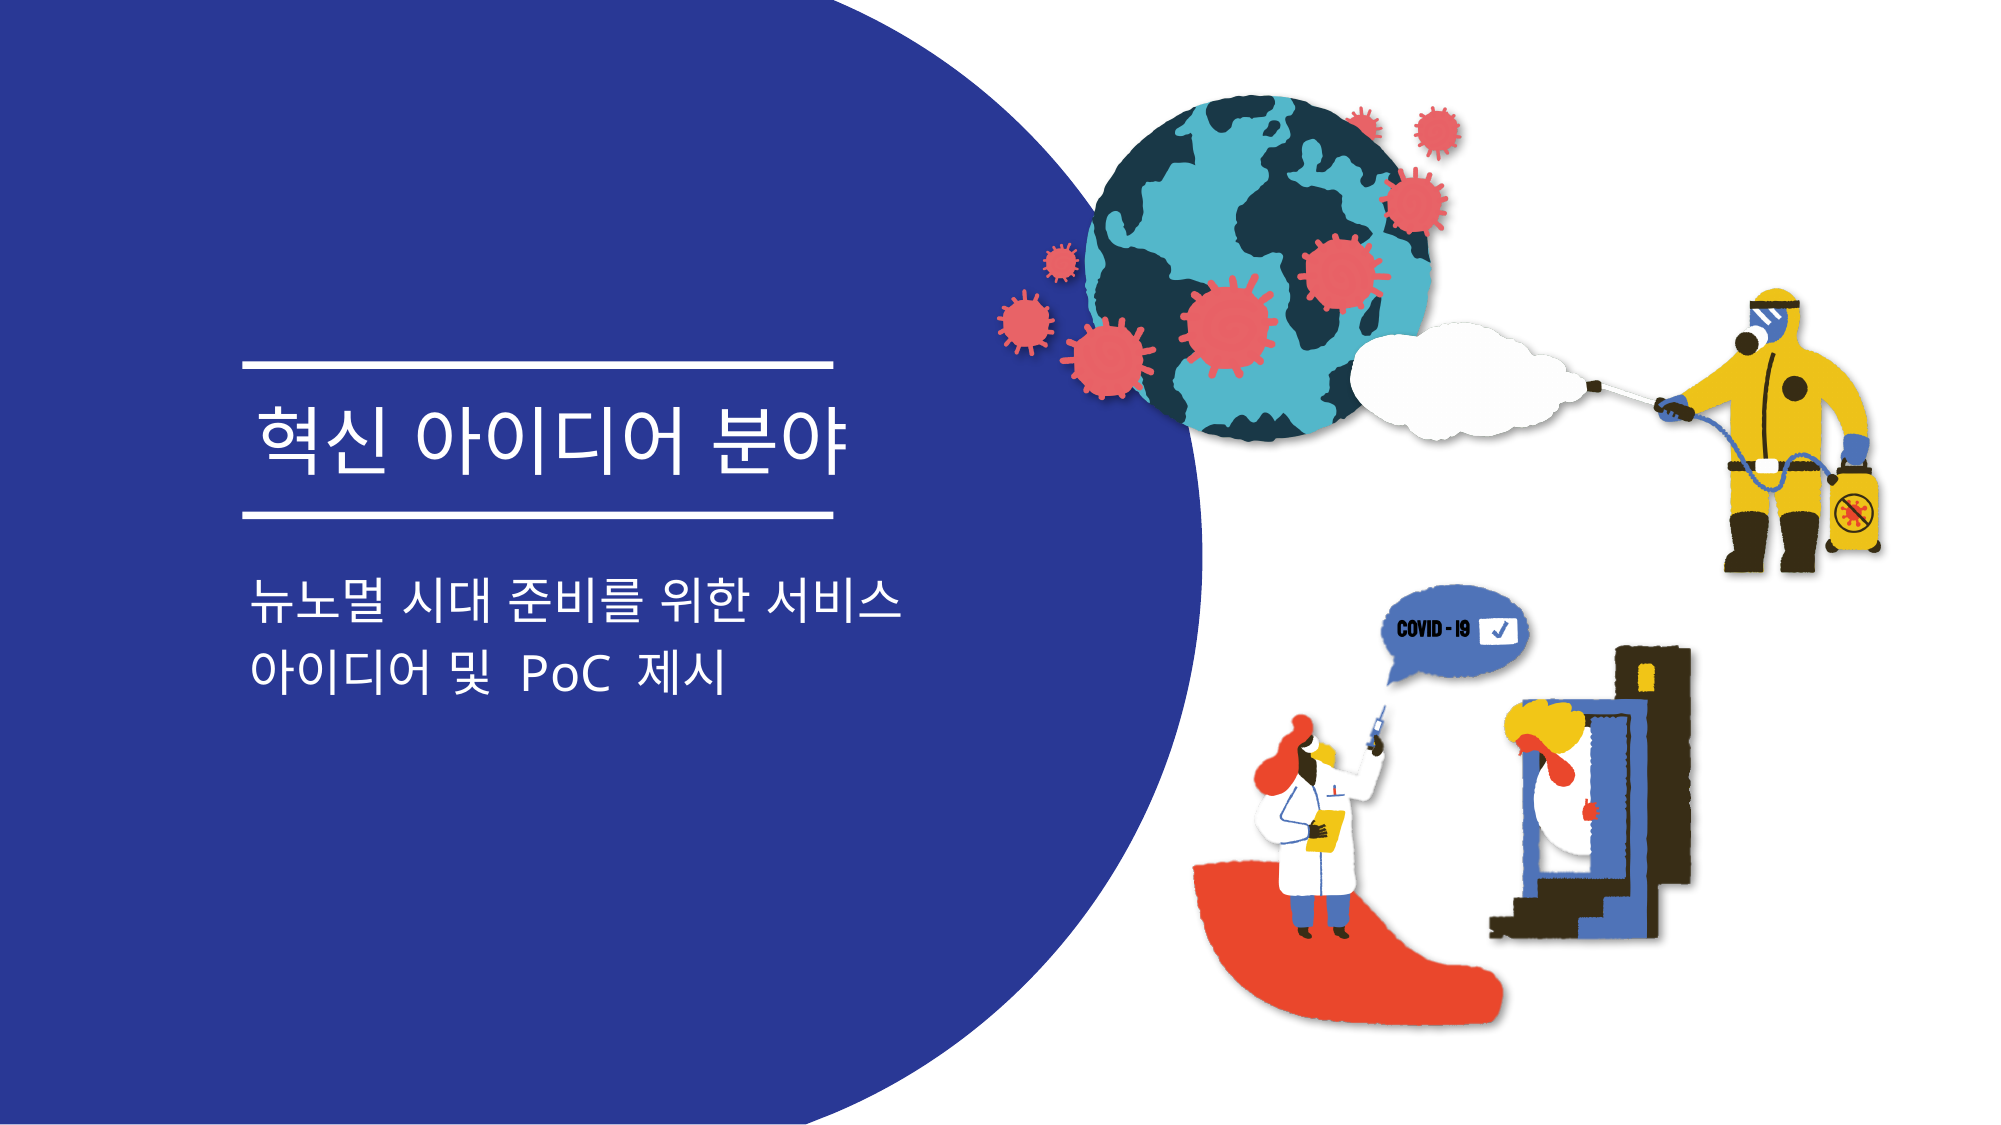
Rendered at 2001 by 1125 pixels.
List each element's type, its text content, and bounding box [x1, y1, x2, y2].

text_box 혁신 아이디어 분야 [240, 387, 864, 492]
text_box 뉴노멀 시대 준비를 위한 서비스 아이디어 및 PoC 제시 [235, 550, 956, 709]
text_box [0, 0, 1204, 1125]
text_box [241, 360, 834, 370]
picture [895, 26, 1881, 1045]
text_box [241, 511, 834, 520]
